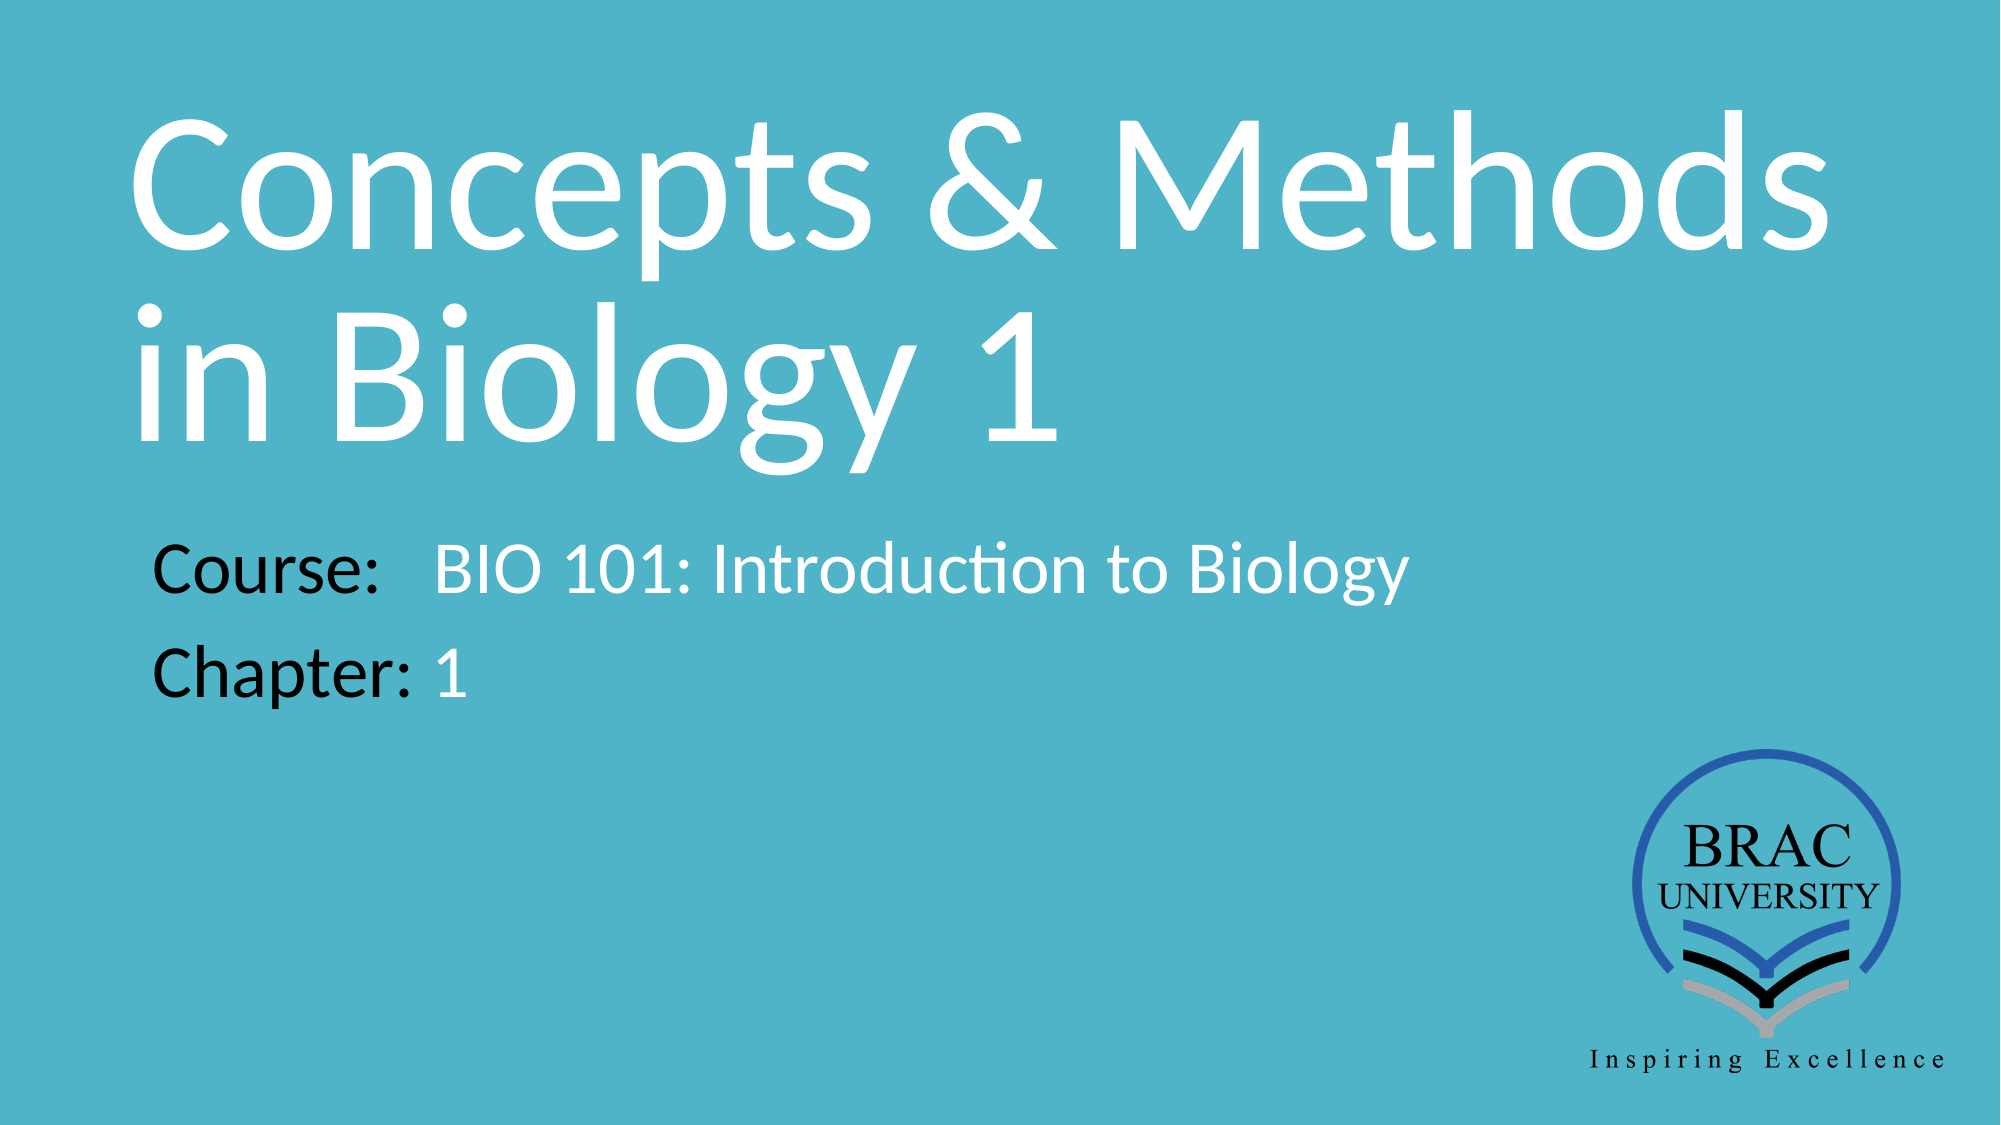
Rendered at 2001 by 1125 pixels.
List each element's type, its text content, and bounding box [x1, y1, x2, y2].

subtitle Course: BIO 101: Introduction to Biology Chapter: 1 [137, 525, 1652, 796]
title Concepts & Methods in Biology 1 [112, 112, 1918, 488]
picture [1590, 749, 1943, 1073]
